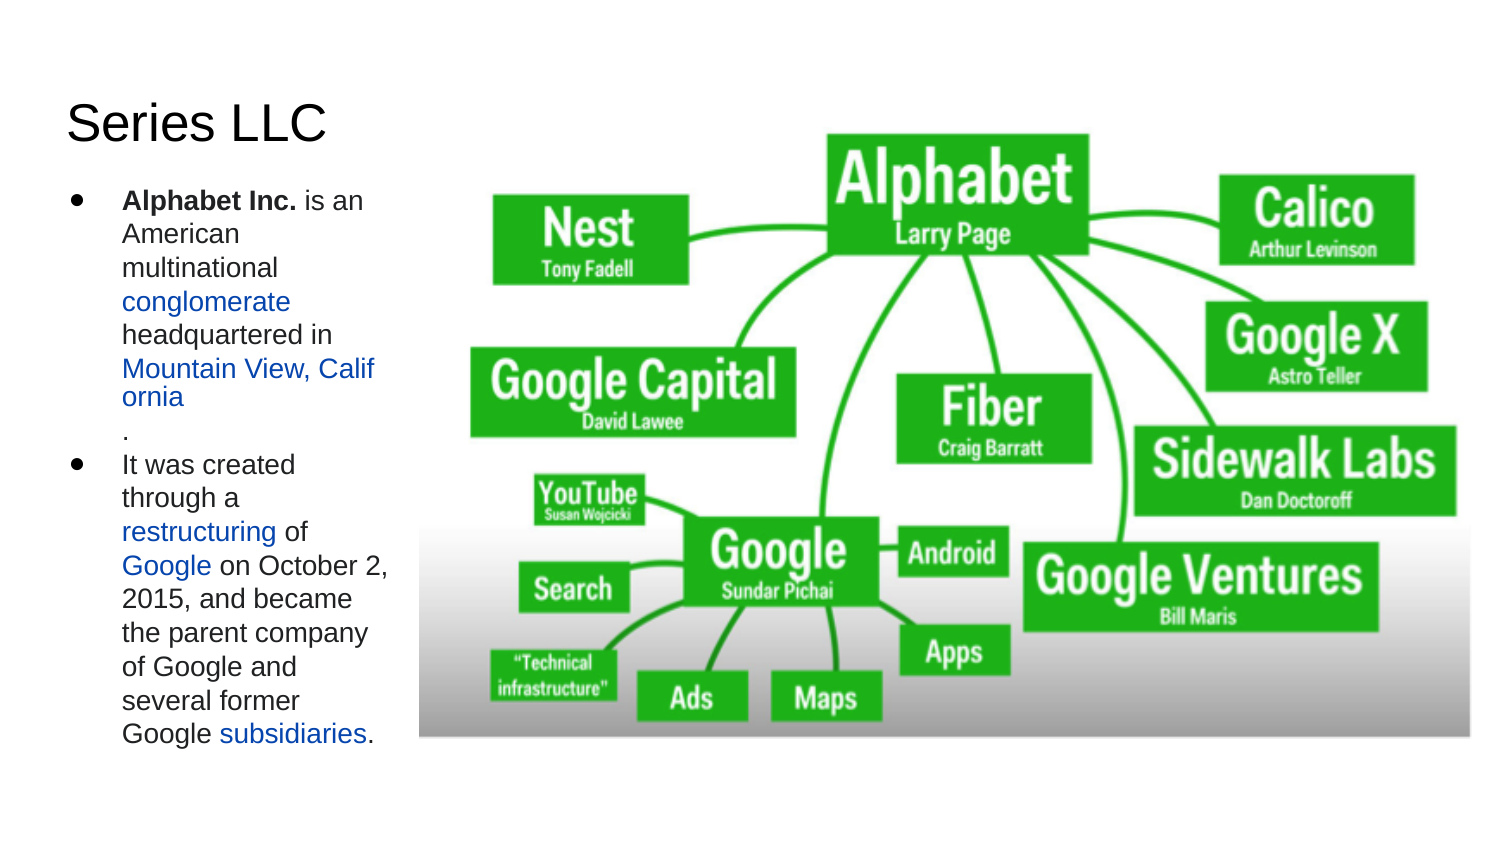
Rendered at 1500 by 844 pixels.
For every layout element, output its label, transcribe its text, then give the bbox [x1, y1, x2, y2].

title Series LLC [51, 72, 1449, 167]
picture [419, 127, 1472, 822]
text_box Alphabet Inc. is an American multinational conglomerate headquartered in Mountain View, California. It was created through a restructuring of Google on October 2, 2015, and became the parent company of Google and several former Google subsidiaries. [31, 166, 405, 737]
